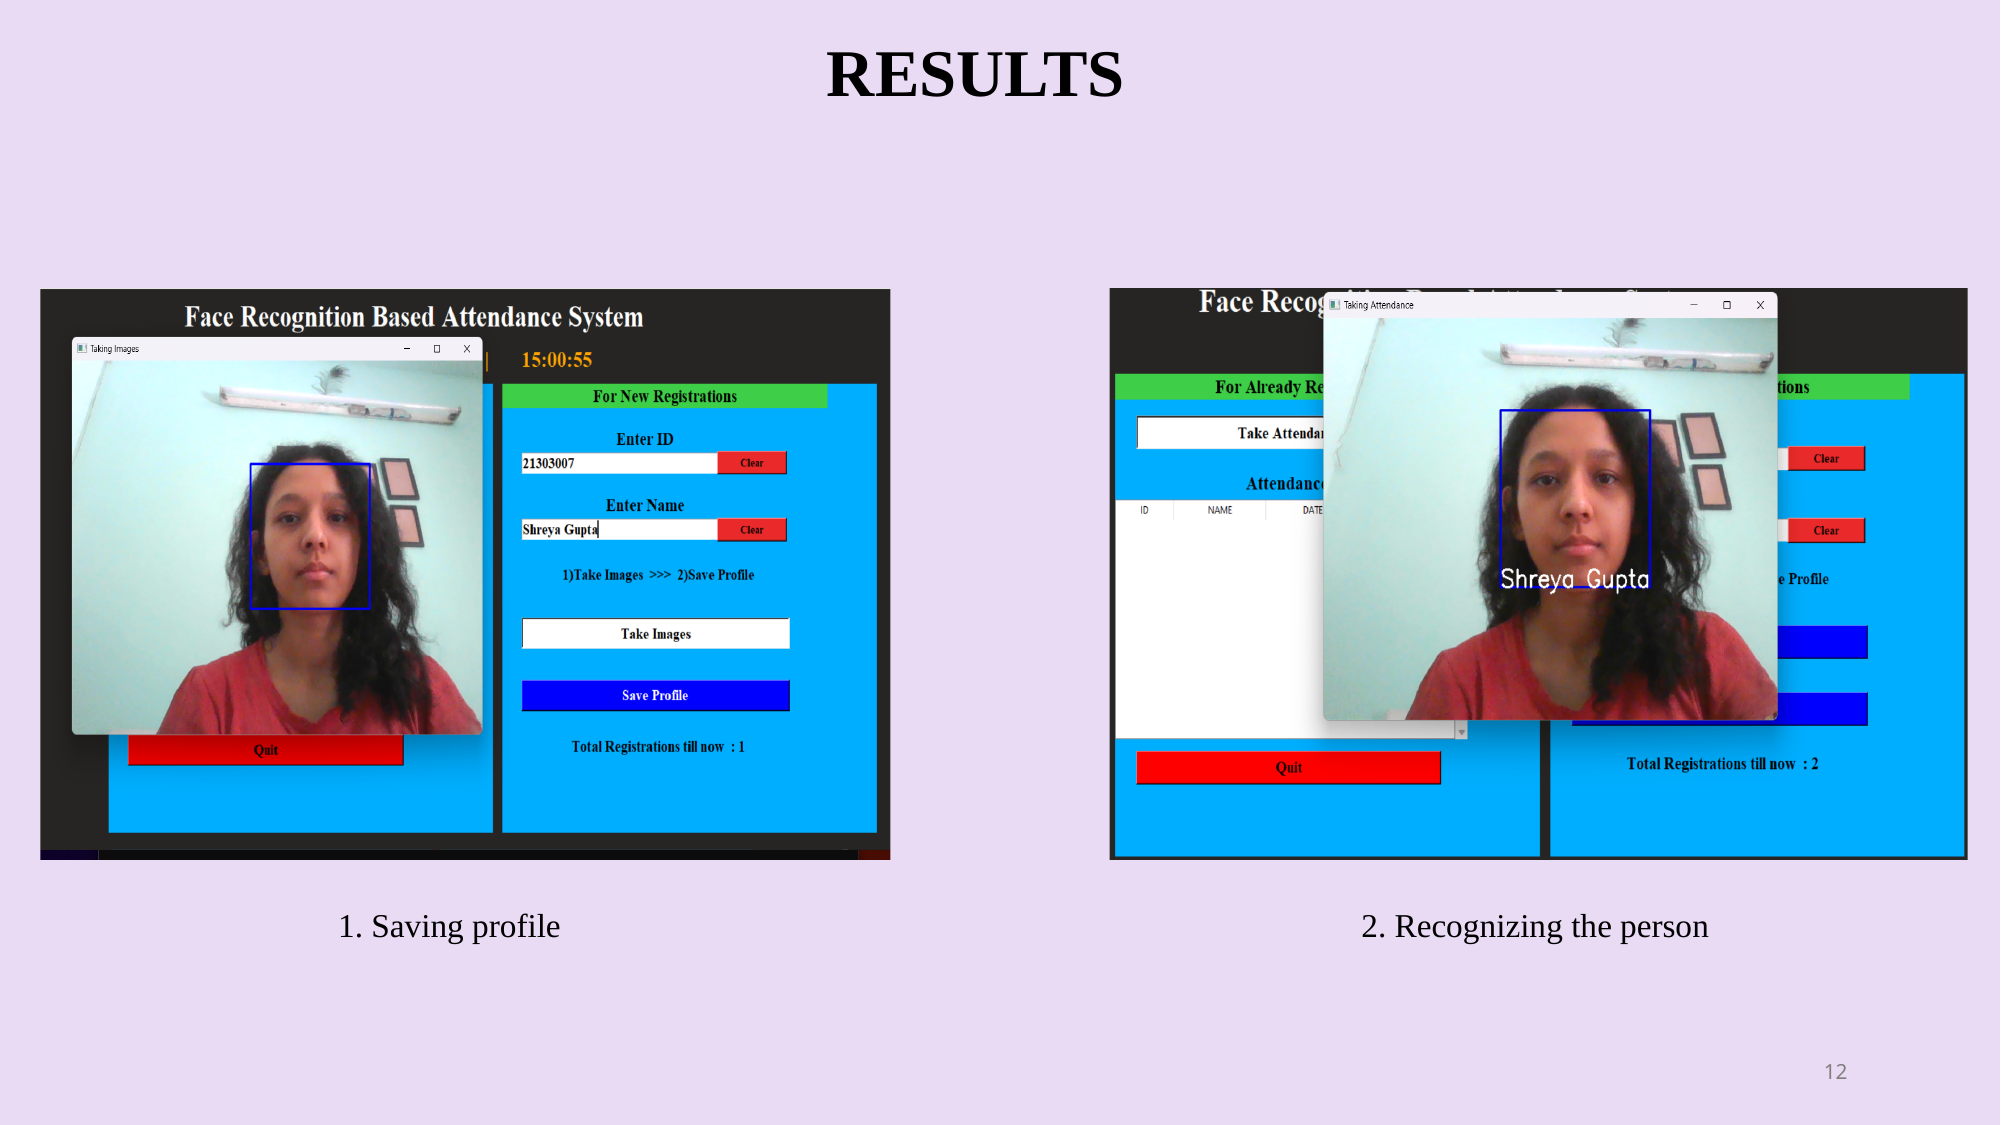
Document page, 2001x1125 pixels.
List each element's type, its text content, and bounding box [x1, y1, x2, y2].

picture [1109, 288, 1968, 860]
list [40, 288, 891, 860]
text_box 2. Recognizing the person [1346, 897, 1983, 952]
text_box 1. Saving profile [323, 897, 608, 952]
title RESULTS [113, 22, 1839, 128]
slide_number 12 [1412, 1042, 1863, 1103]
